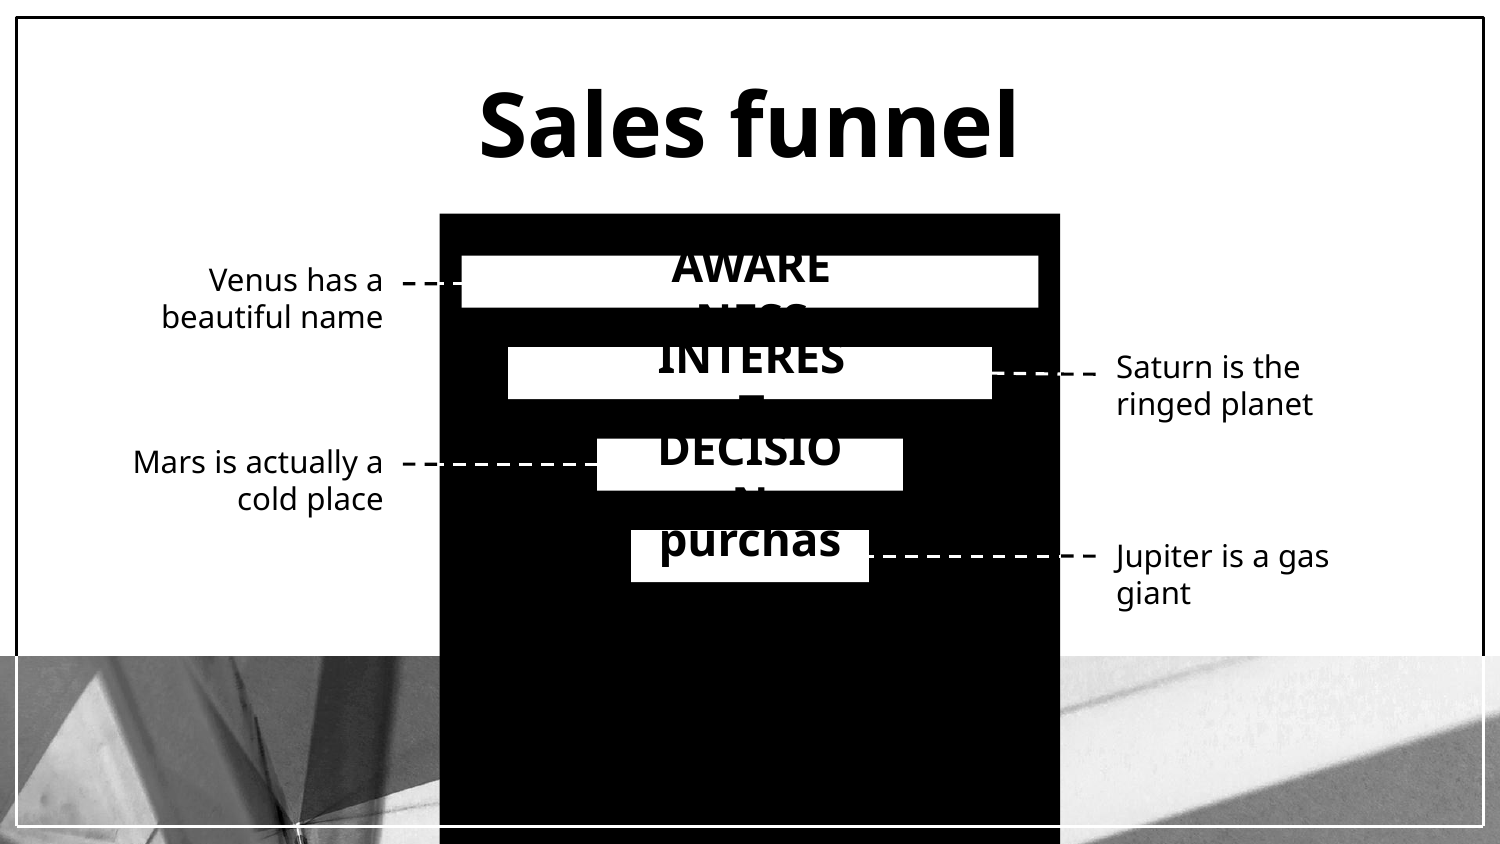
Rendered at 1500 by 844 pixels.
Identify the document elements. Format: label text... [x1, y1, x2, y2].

picture [0, 656, 1500, 844]
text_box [869, 557, 1061, 564]
text_box [508, 347, 992, 400]
subtitle INTEREST [638, 357, 865, 409]
subtitle Saturn is the ringed planet [1100, 332, 1391, 483]
picture [17, 656, 1483, 826]
subtitle Venus has a beautiful name [109, 244, 399, 395]
text_box [631, 530, 869, 583]
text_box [439, 285, 455, 291]
title Sales funnel [435, 52, 1065, 152]
subtitle purchase [636, 540, 864, 592]
text_box [597, 438, 903, 491]
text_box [992, 375, 1061, 382]
text_box [461, 255, 1039, 308]
subtitle DECISION [636, 449, 864, 501]
subtitle Jupiter is a gas giant [1100, 520, 1391, 654]
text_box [1100, 557, 1108, 564]
subtitle AWARENESS [638, 265, 865, 317]
text_box [439, 213, 1061, 654]
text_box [439, 465, 591, 472]
subtitle Mars is actually a cold place [109, 427, 399, 578]
